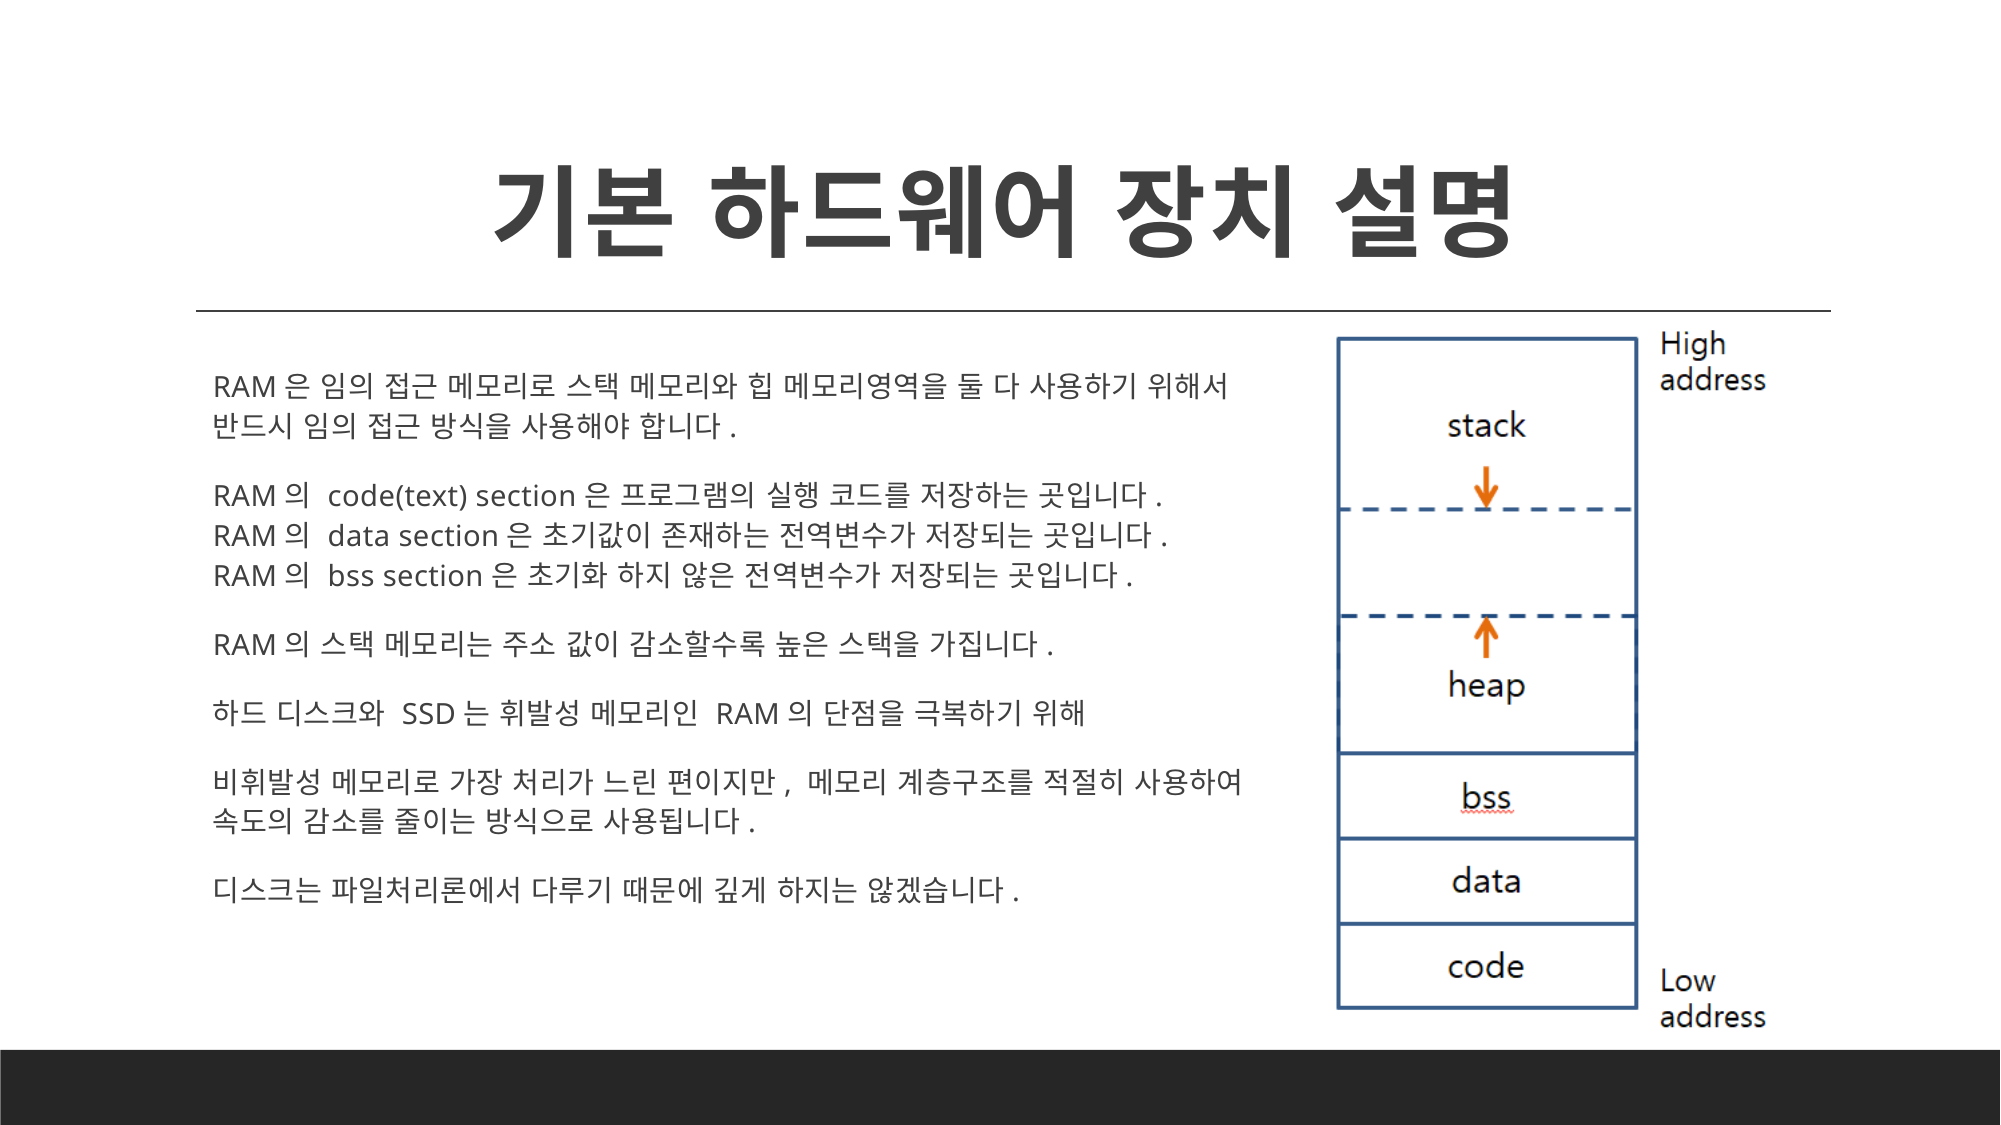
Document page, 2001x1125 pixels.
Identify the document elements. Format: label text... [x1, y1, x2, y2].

picture [1329, 324, 1772, 1039]
title 기본 하드웨어 장치 설명 [180, 47, 1830, 285]
list RAM은 임의 접근 메모리로 스택 메모리와 힙 메모리영역을 둘 다 사용하기 위해서 반드시 임의 접근 방식을 사용해야 합니다. RAM의 code(text) section은 프로그램의 실행 코드를 저장하는 곳입니다. RAM의 data section은 초기값이 존재하는 전역변수가 저장되는 곳입니다. RAM의 bss section은 초기화 하지 않은 전역변수가 저장되는 곳입니다. RAM의 스택 메모리는 주소 값이 감소할수록 높은 스택을 가집니다. 하드 디스크와 SSD는 휘발성 메모리인 RAM의 단점을 극복하기 위해 비휘발성 메모리로 가장 처리가 느린 편이지만, 메모리 계층구조를 적절히 사용하여 속도의 감소를 줄이는 방식으로 사용됩니다. 디스크는 파일처리론에서 다루기 때문에 깊게 하지는 않겠습니다. [180, 345, 1327, 963]
